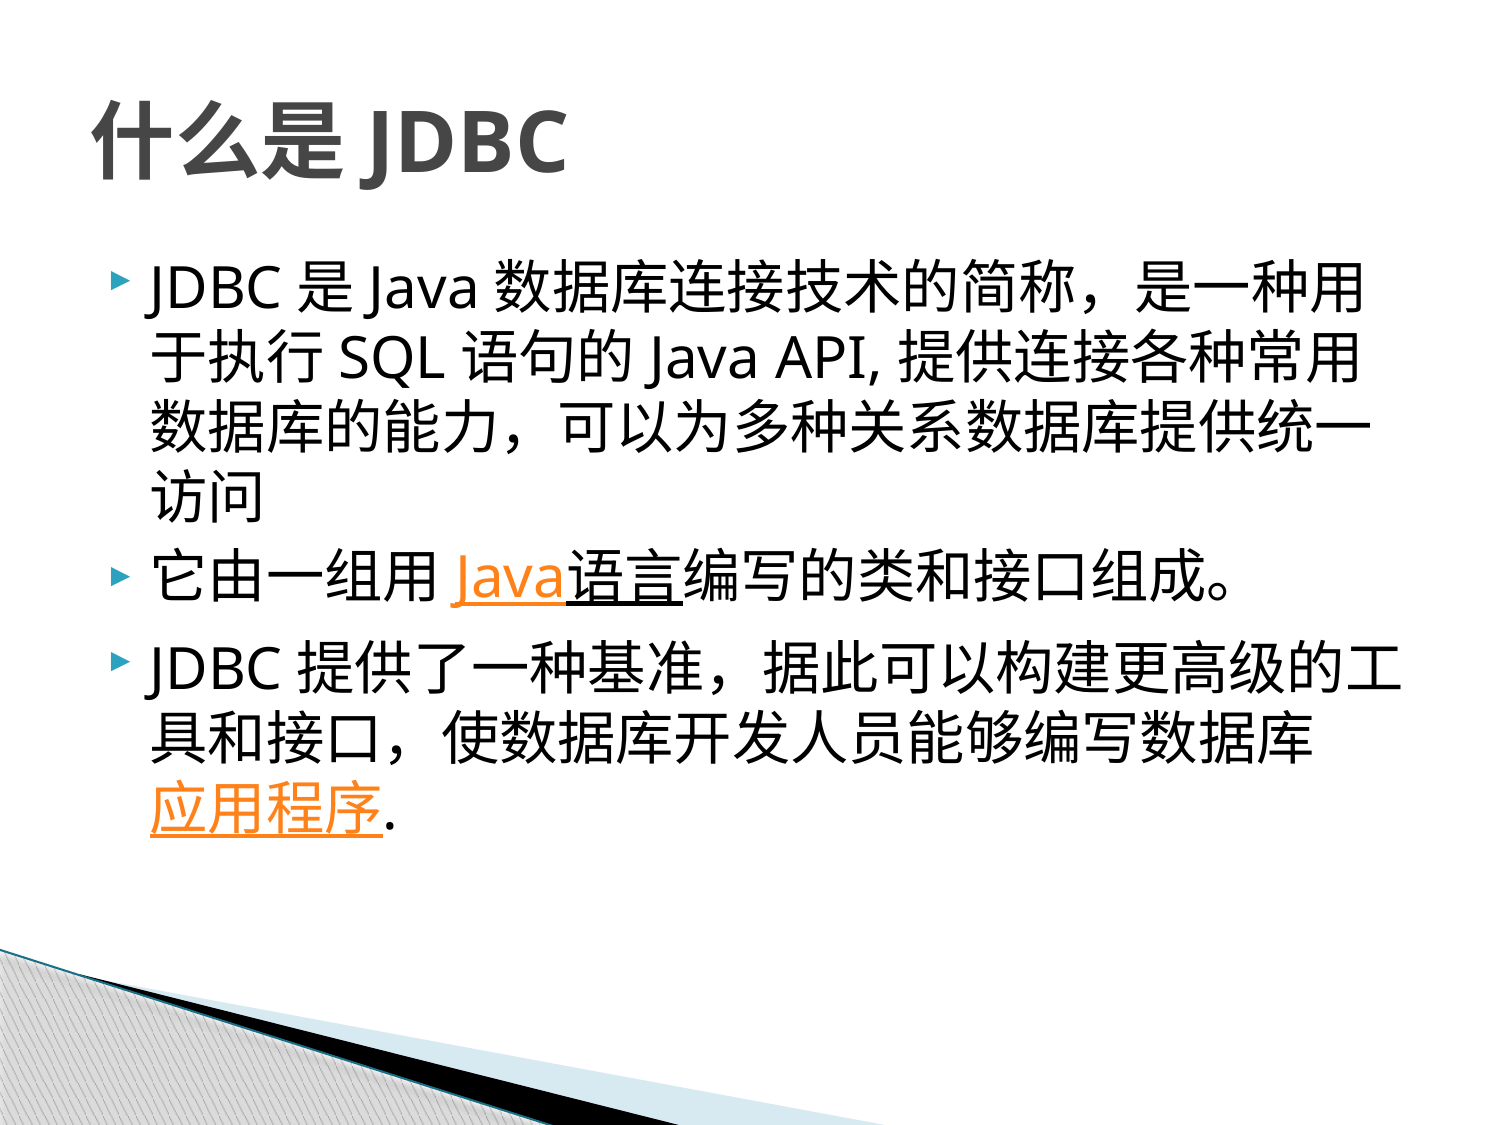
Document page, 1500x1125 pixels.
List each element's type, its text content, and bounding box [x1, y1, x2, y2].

title 什么是JDBC [75, 45, 1425, 233]
list JDBC是Java数据库连接技术的简称，是一种用于执行SQL语句的Java API,提供连接各种常用数据库的能力，可以为多种关系数据库提供统一访问 它由一组用Java语言编写的类和接口组成。 JDBC提供了一种基准，据此可以构建更高级的工具和接口，使数据库开发人员能够编写数据库应用程序. [75, 243, 1425, 986]
